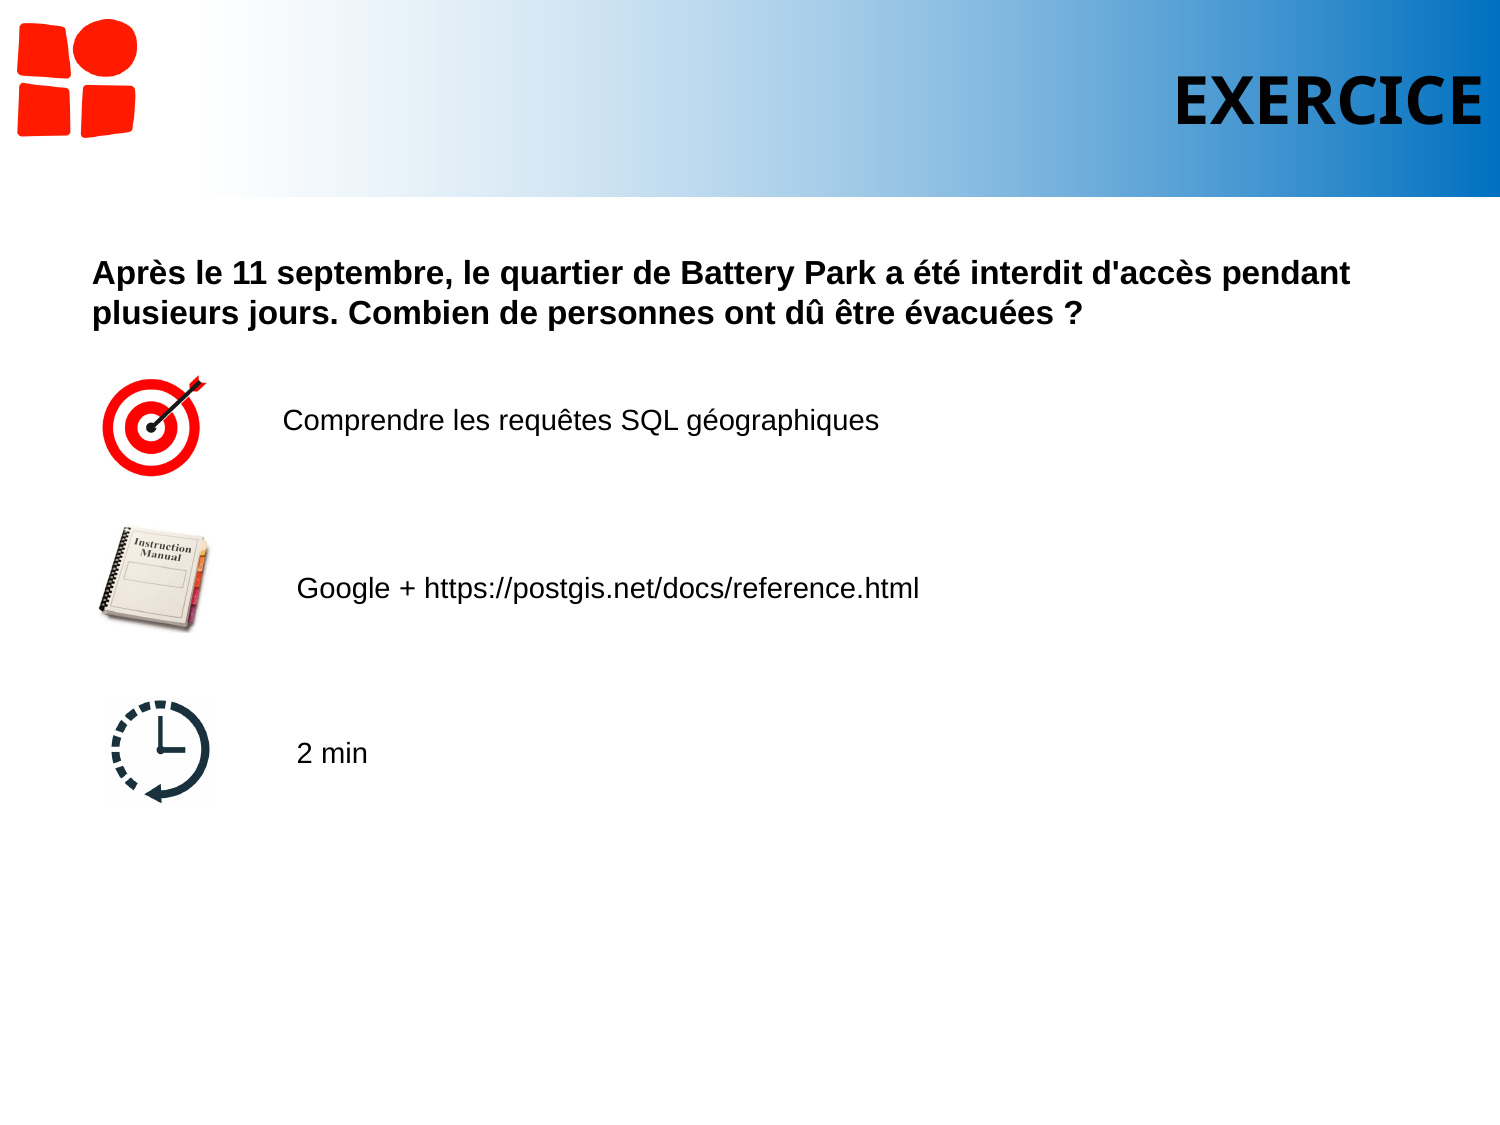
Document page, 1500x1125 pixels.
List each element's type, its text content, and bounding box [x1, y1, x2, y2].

picture [93, 524, 215, 633]
text_box 2 min [281, 726, 391, 777]
text_box Comprendre les requêtes SQL géographiques [267, 394, 1060, 444]
text_box Google + https://postgis.net/docs/reference.html [281, 562, 1074, 613]
picture [17, 18, 137, 138]
title EXERCICE [196, 0, 1500, 197]
picture [106, 696, 216, 808]
text_box Après le 11 septembre, le quartier de Battery Park a été interdit d'accès pendant plusieurs jours. Combien de personnes ont dû être évacuées ? [77, 243, 1452, 339]
picture [95, 365, 215, 485]
